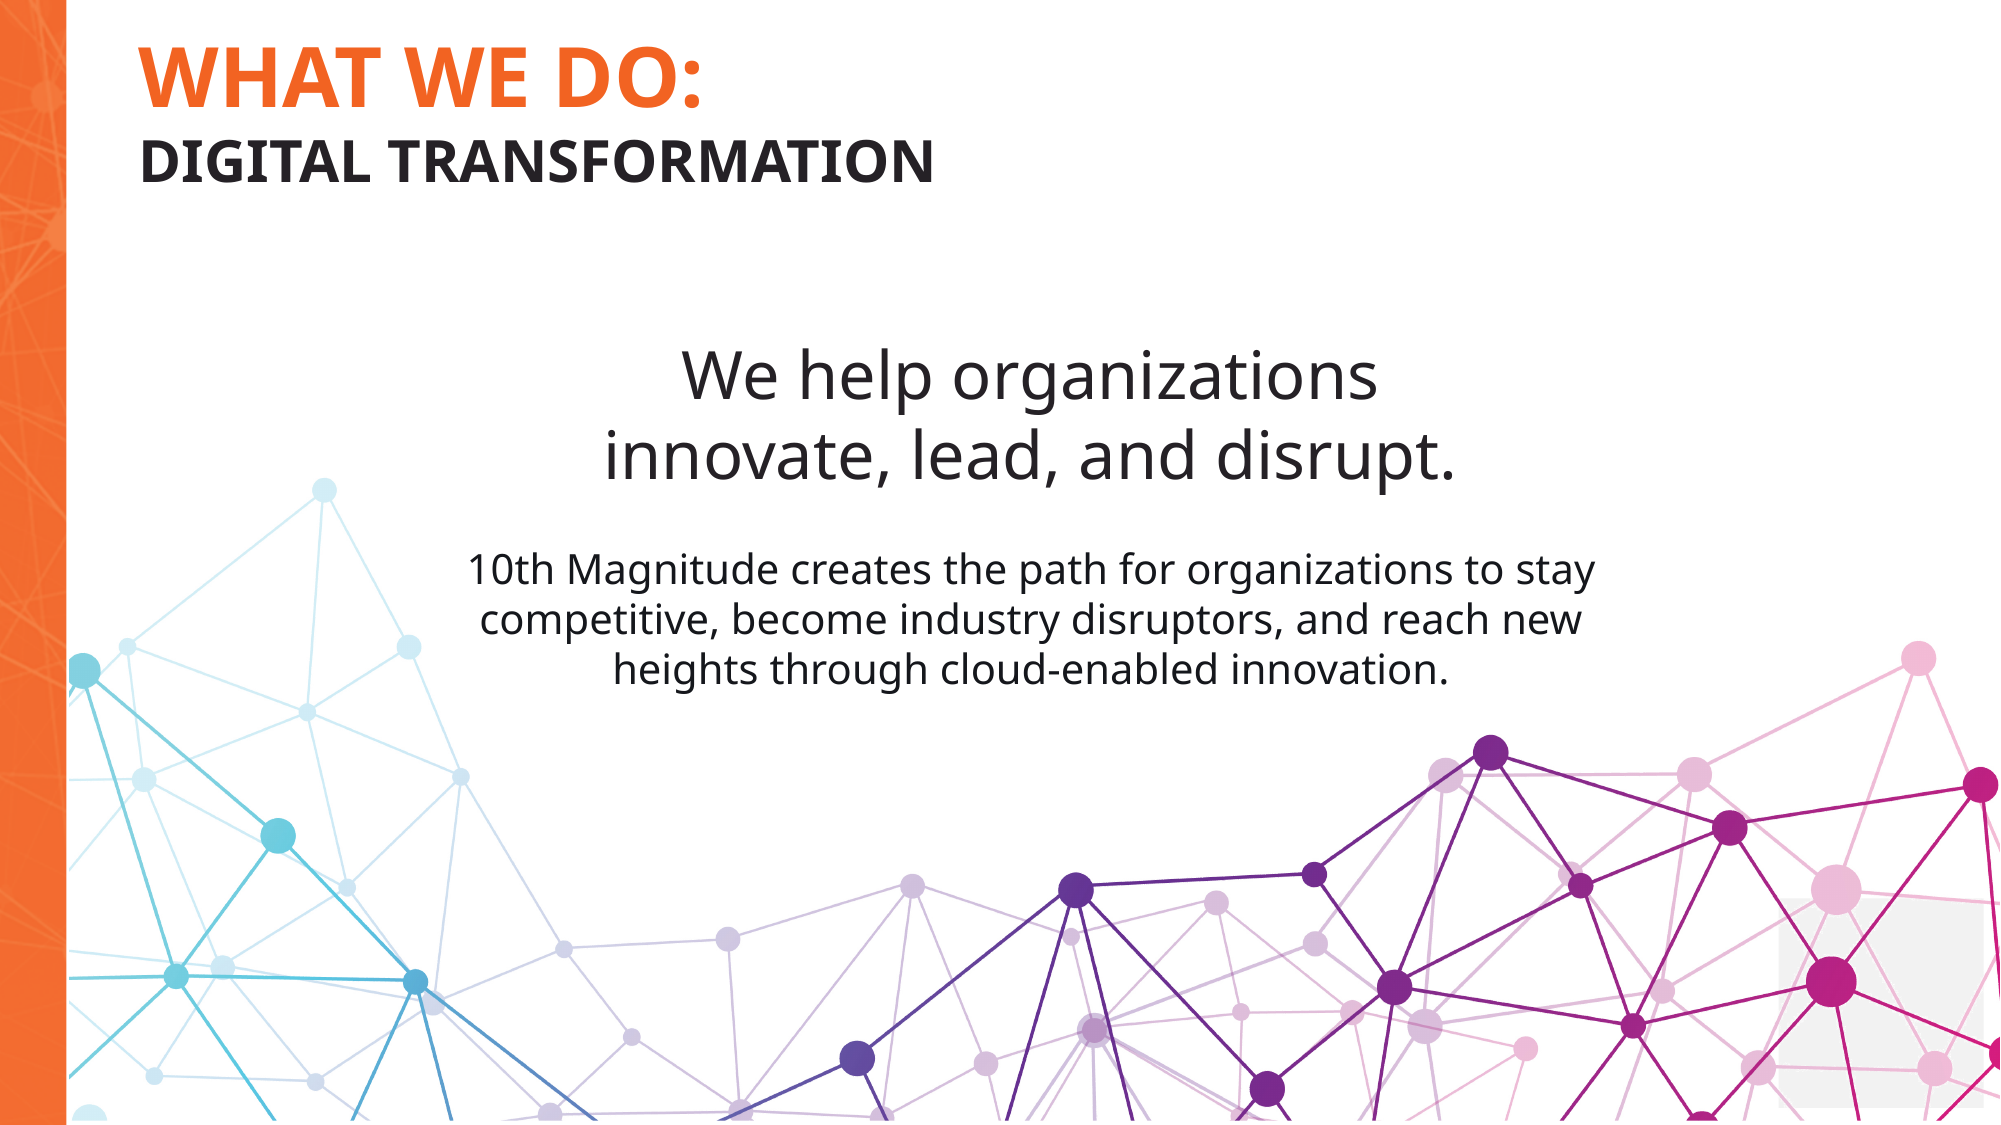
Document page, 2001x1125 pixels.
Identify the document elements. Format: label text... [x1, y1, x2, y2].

title WHAT WE DO: DIGITAL TRANSFORMATION [123, 0, 1849, 218]
text_box We help organizations innovate, lead, and disrupt. ​10th Magnitude creates​ the path for organizations to stay competitive, become industry disruptors, and reach new heights through cloud-enabled innovation.​ [426, 325, 1636, 462]
picture [68, 462, 2000, 1125]
picture [0, 0, 67, 1125]
